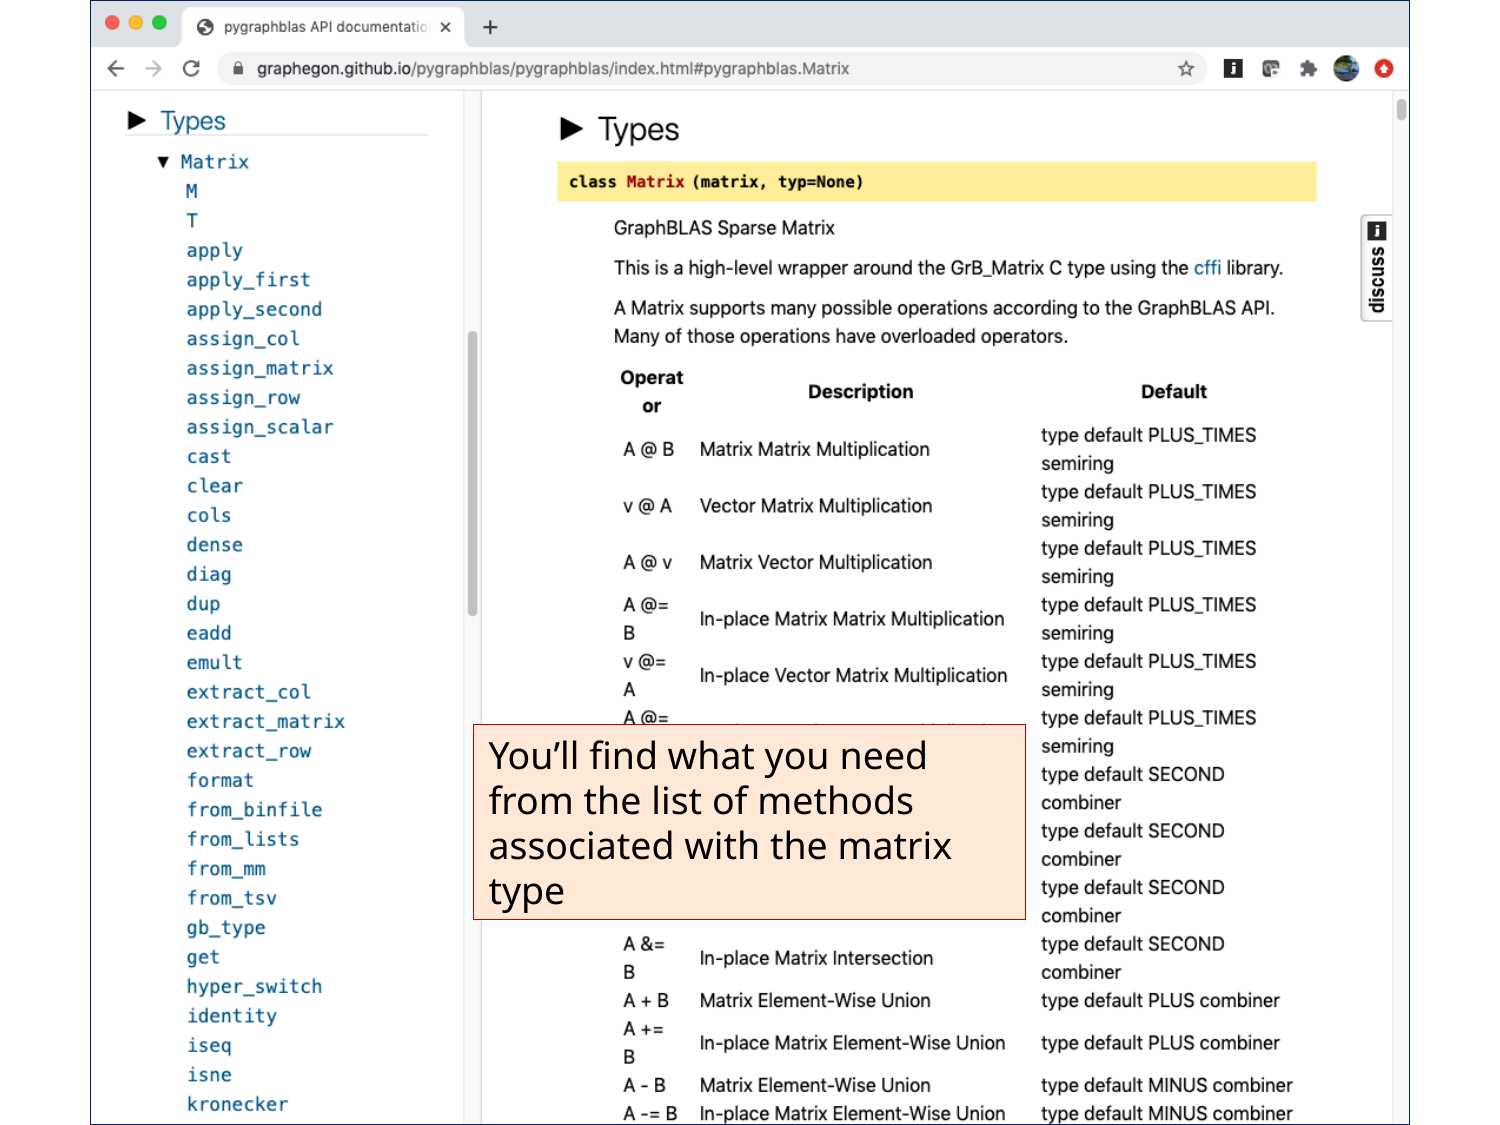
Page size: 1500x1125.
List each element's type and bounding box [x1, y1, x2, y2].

picture [90, 0, 1410, 1125]
